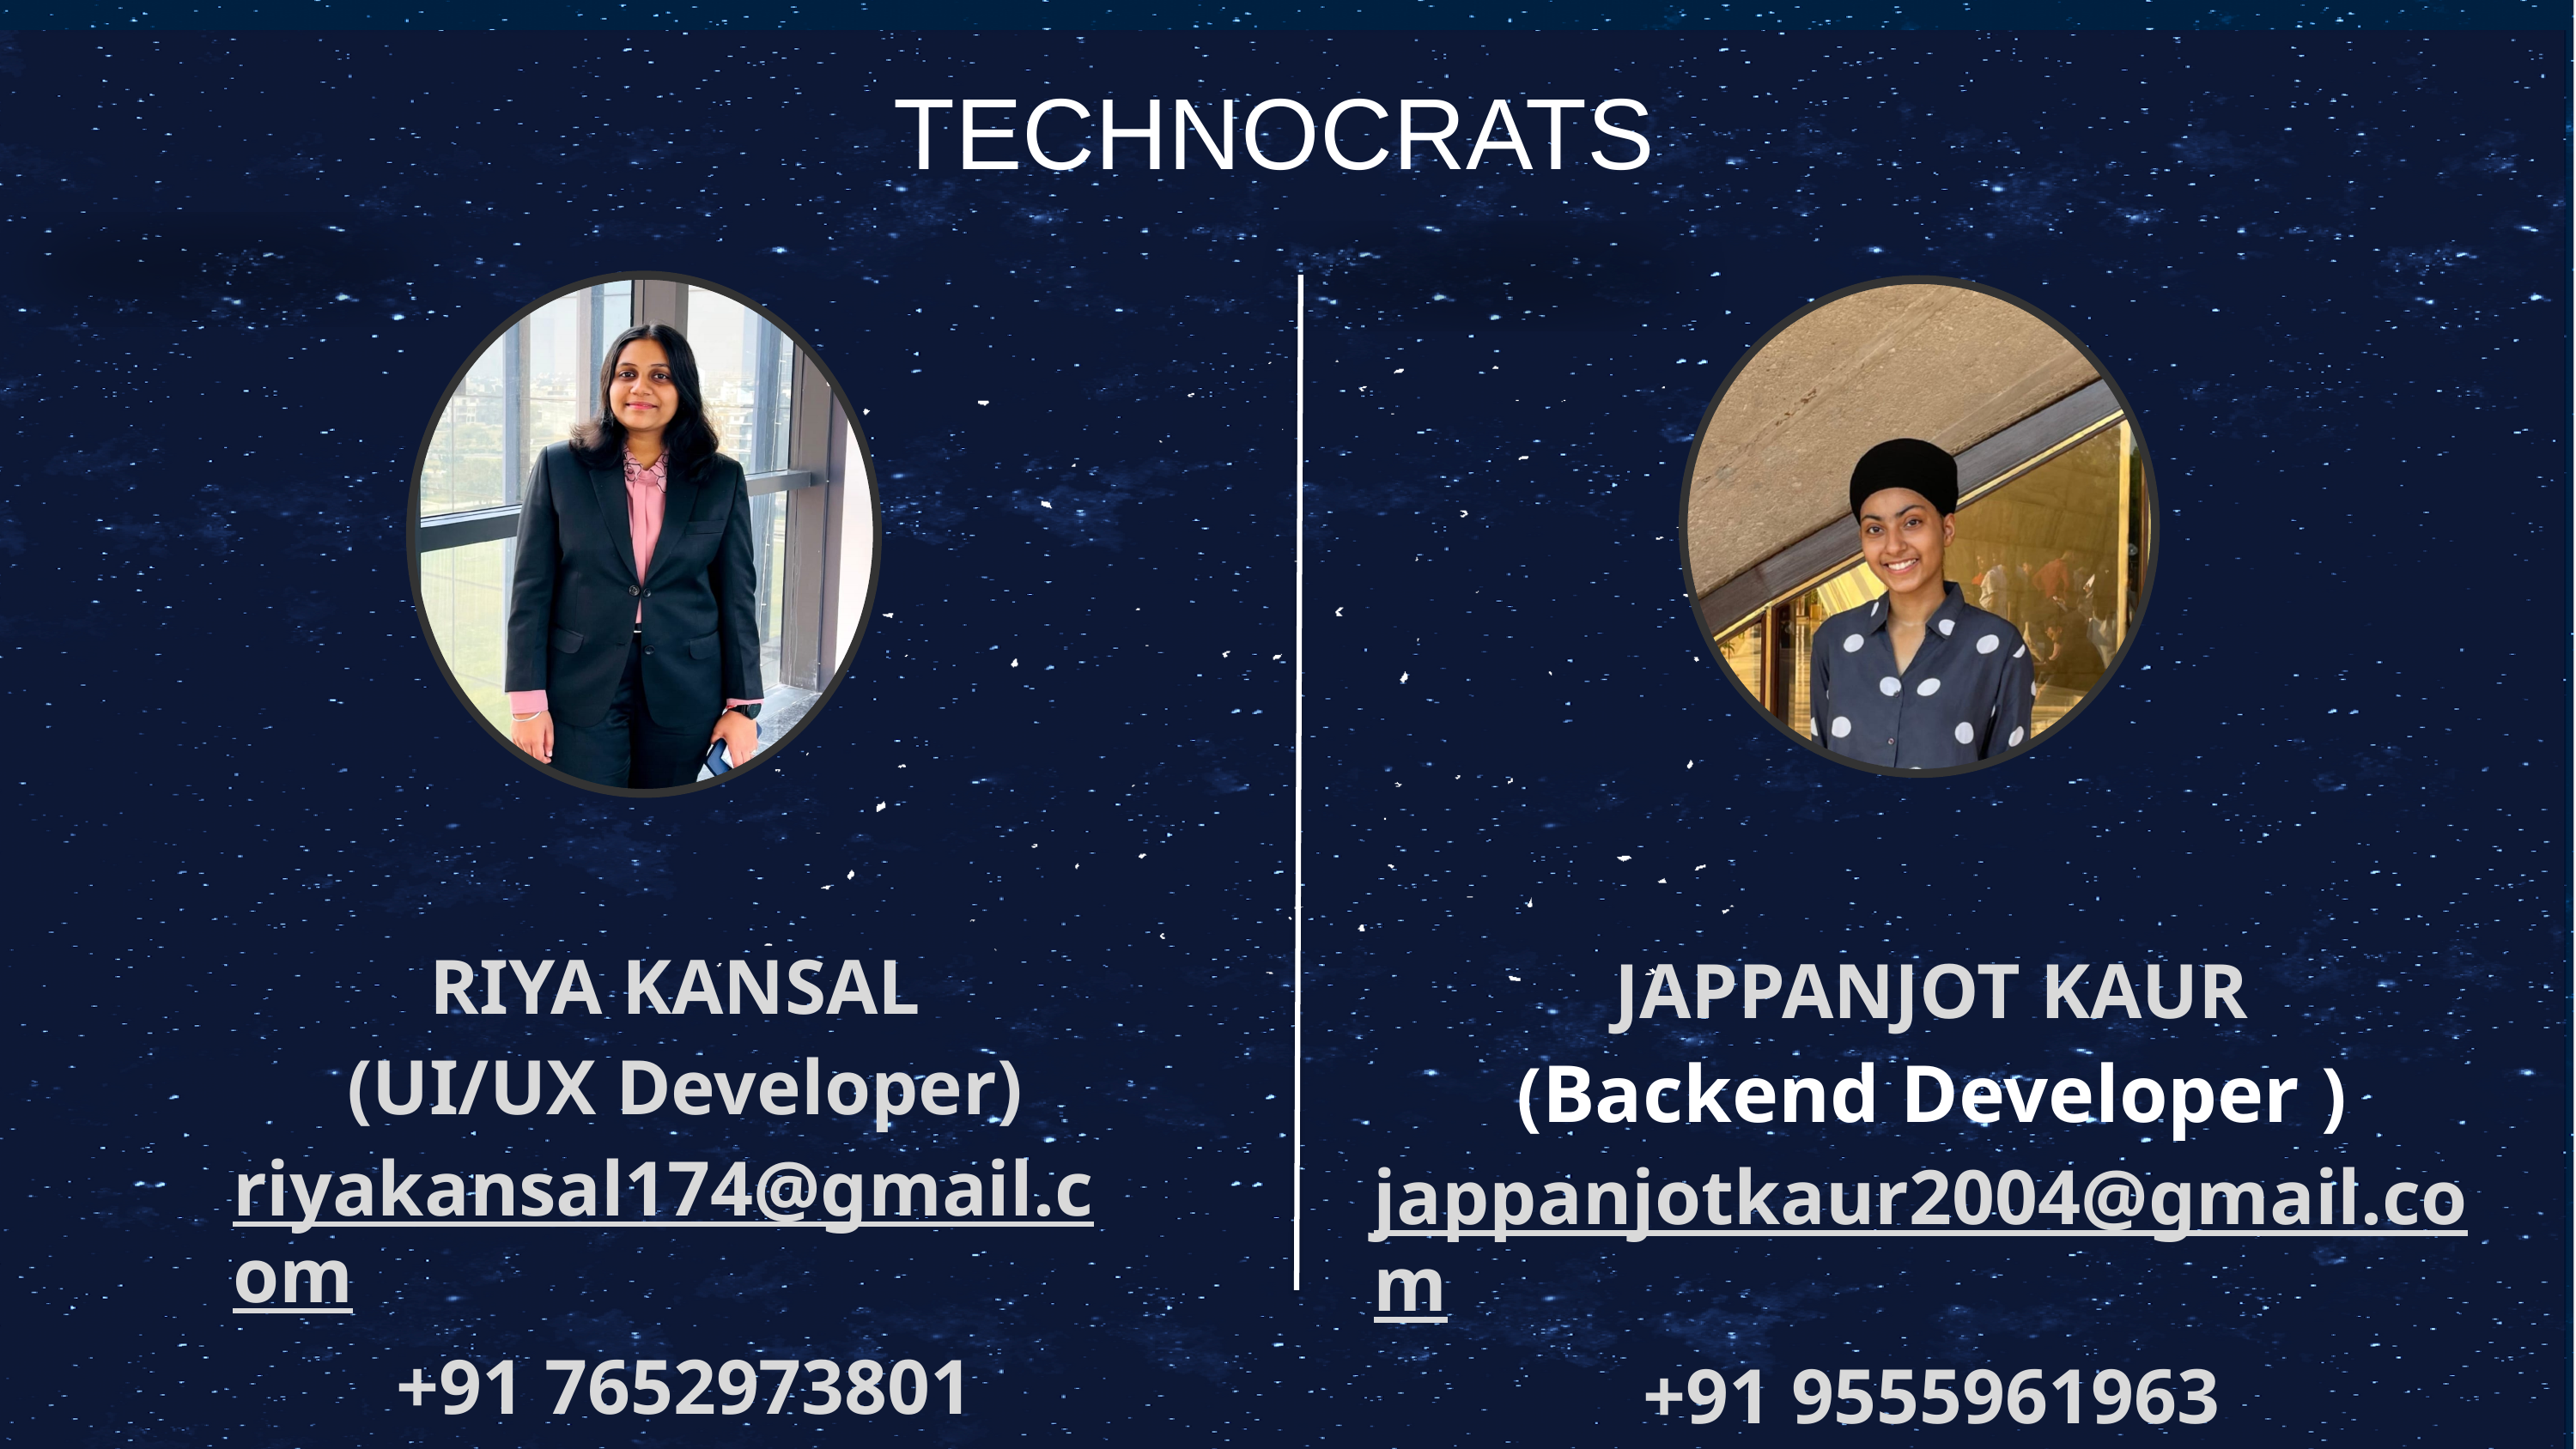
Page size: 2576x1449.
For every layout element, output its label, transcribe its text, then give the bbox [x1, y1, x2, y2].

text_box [1296, 274, 1301, 1291]
text_box [0, 30, 2567, 1449]
text_box JAPPANJOT KAUR (Backend Developer ) jappanjotkaur2004@gmail.com +91 9555961963 [1374, 933, 2490, 1353]
text_box [0, 0, 2575, 1449]
text_box TECHNOCRATS [645, 58, 1932, 191]
picture [410, 275, 1296, 981]
picture [1301, 279, 2156, 981]
text_box RIYA KANSAL (UI/UX Developer) riyakansal174@gmail.com +91 7652973801 [232, 929, 1138, 1343]
